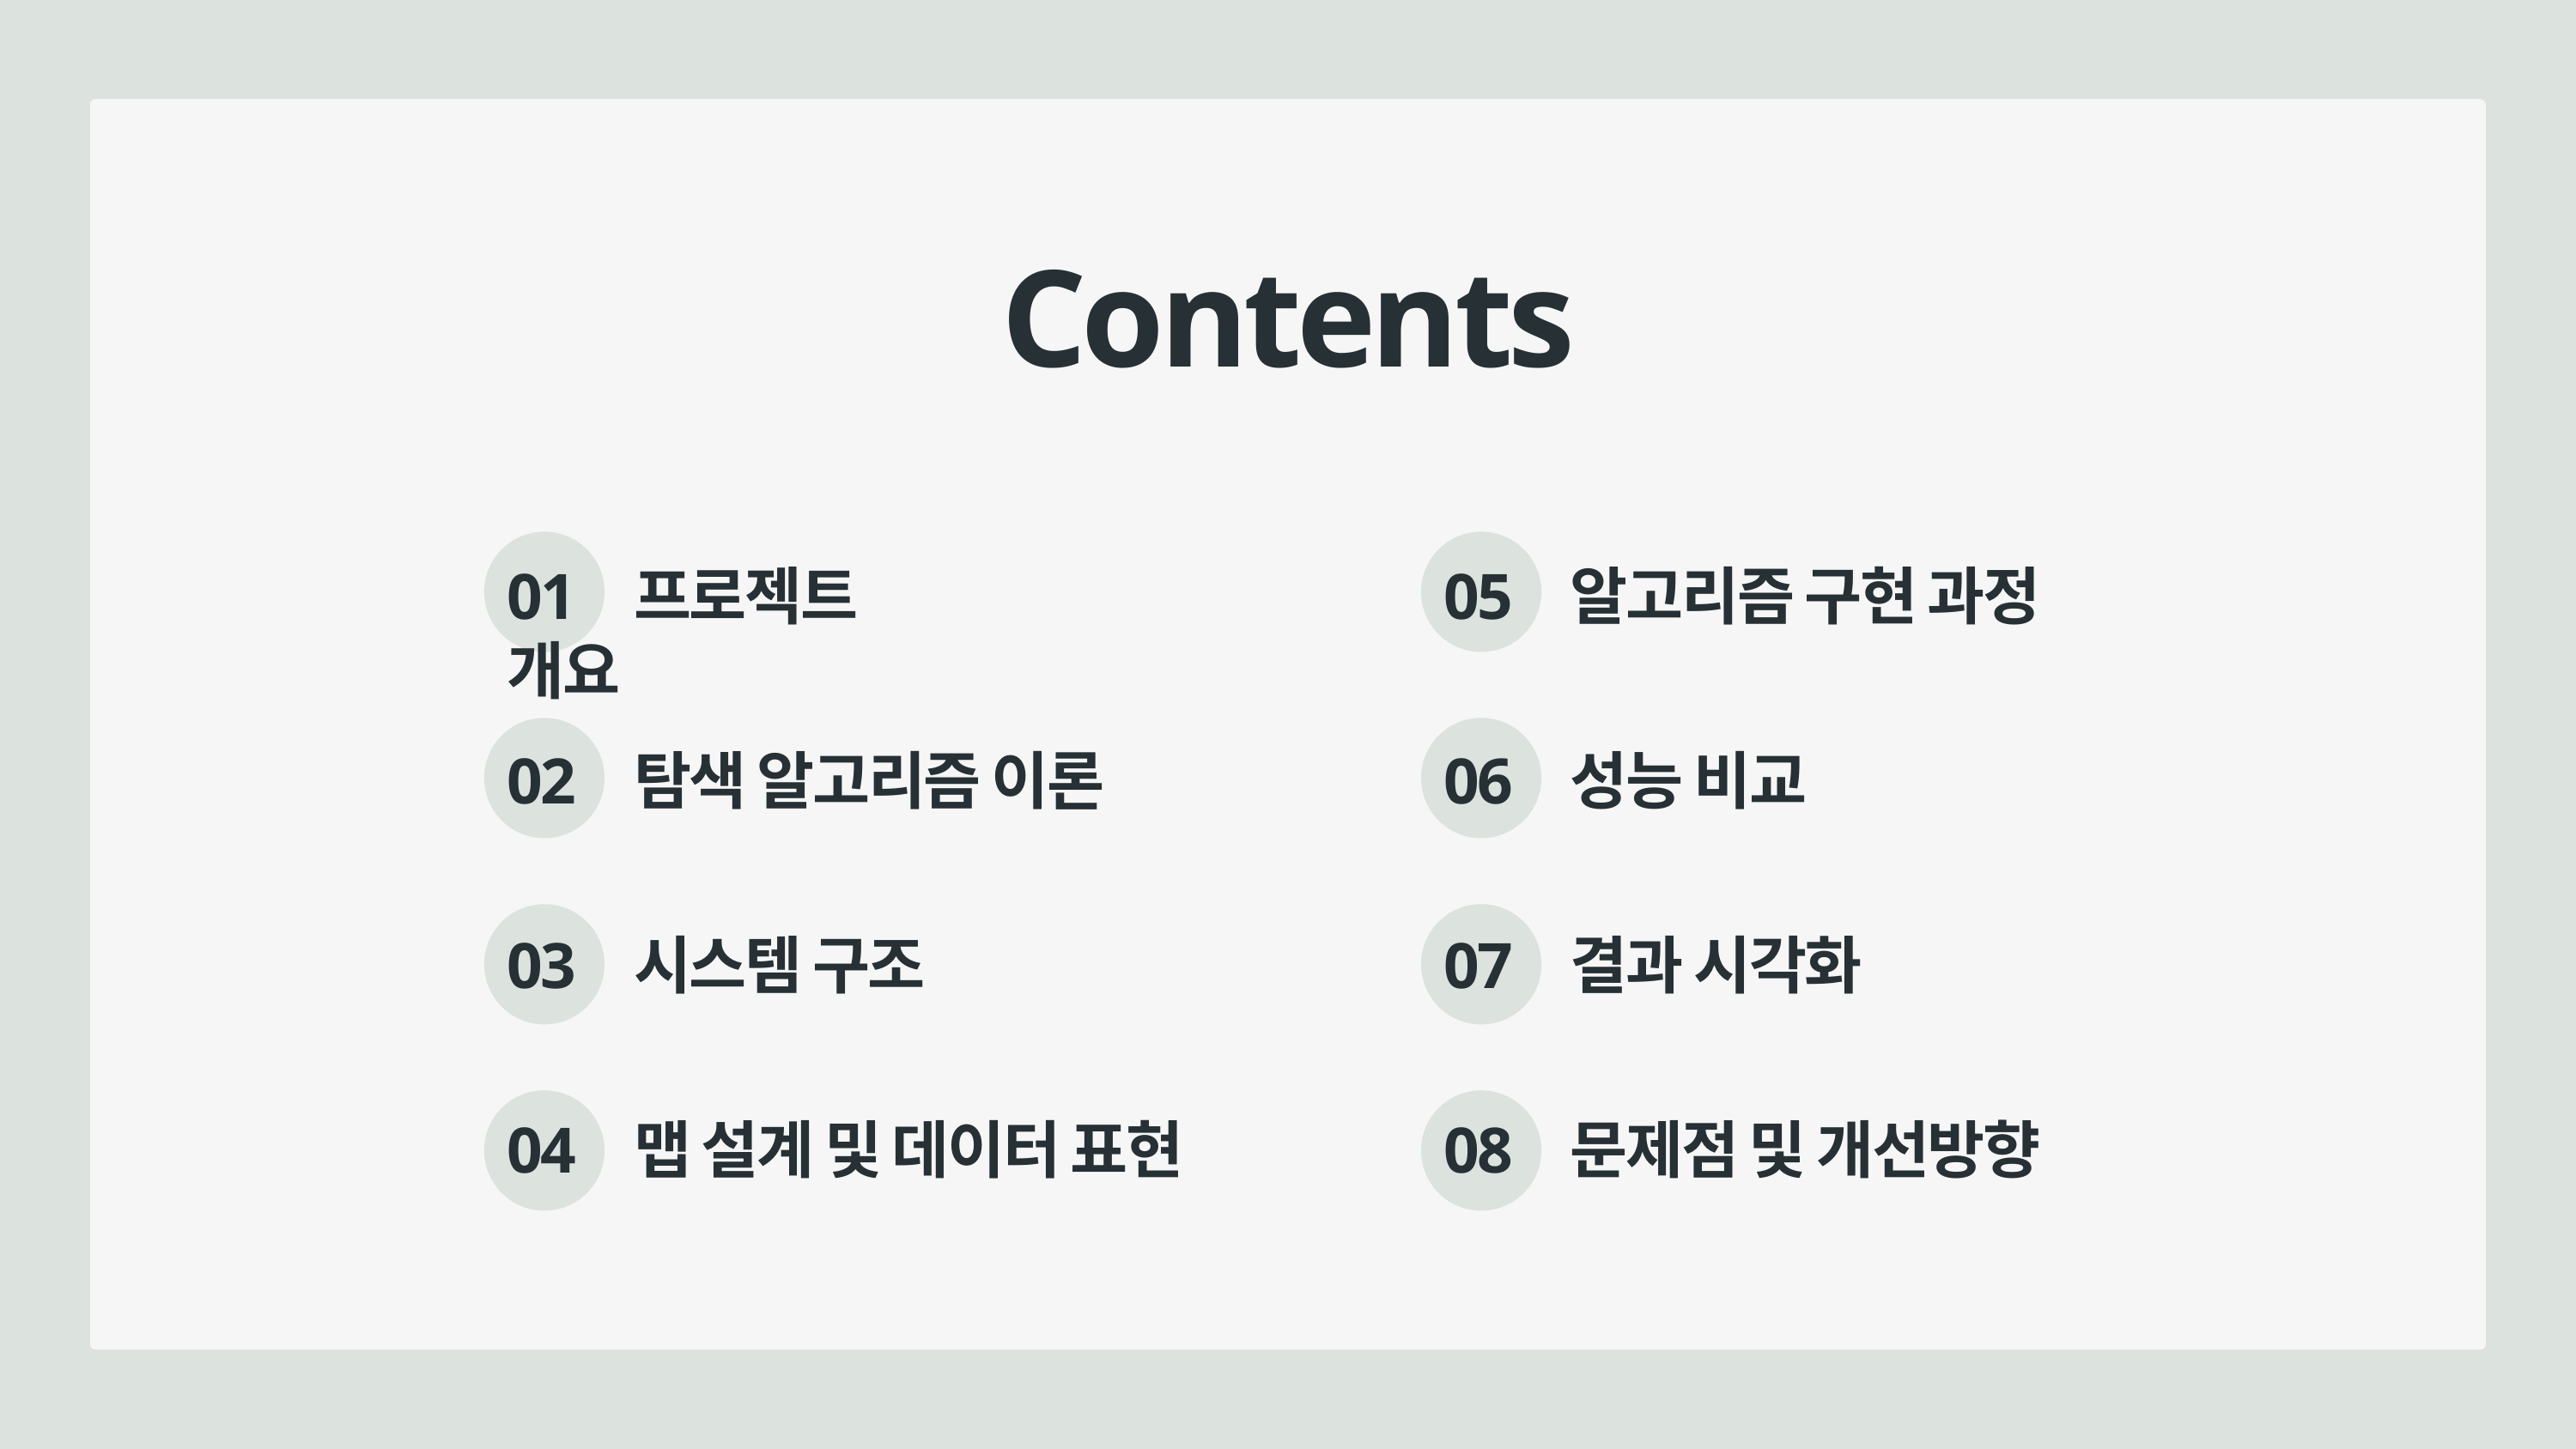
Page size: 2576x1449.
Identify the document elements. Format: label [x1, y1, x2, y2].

text_box [1420, 718, 1542, 839]
text_box [483, 903, 605, 1025]
text_box [1420, 531, 1542, 652]
text_box [1420, 903, 1542, 1025]
text_box [483, 531, 605, 652]
text_box [483, 1089, 605, 1211]
text_box [483, 718, 605, 839]
text_box [89, 99, 2486, 1350]
text_box [1420, 1089, 1542, 1211]
